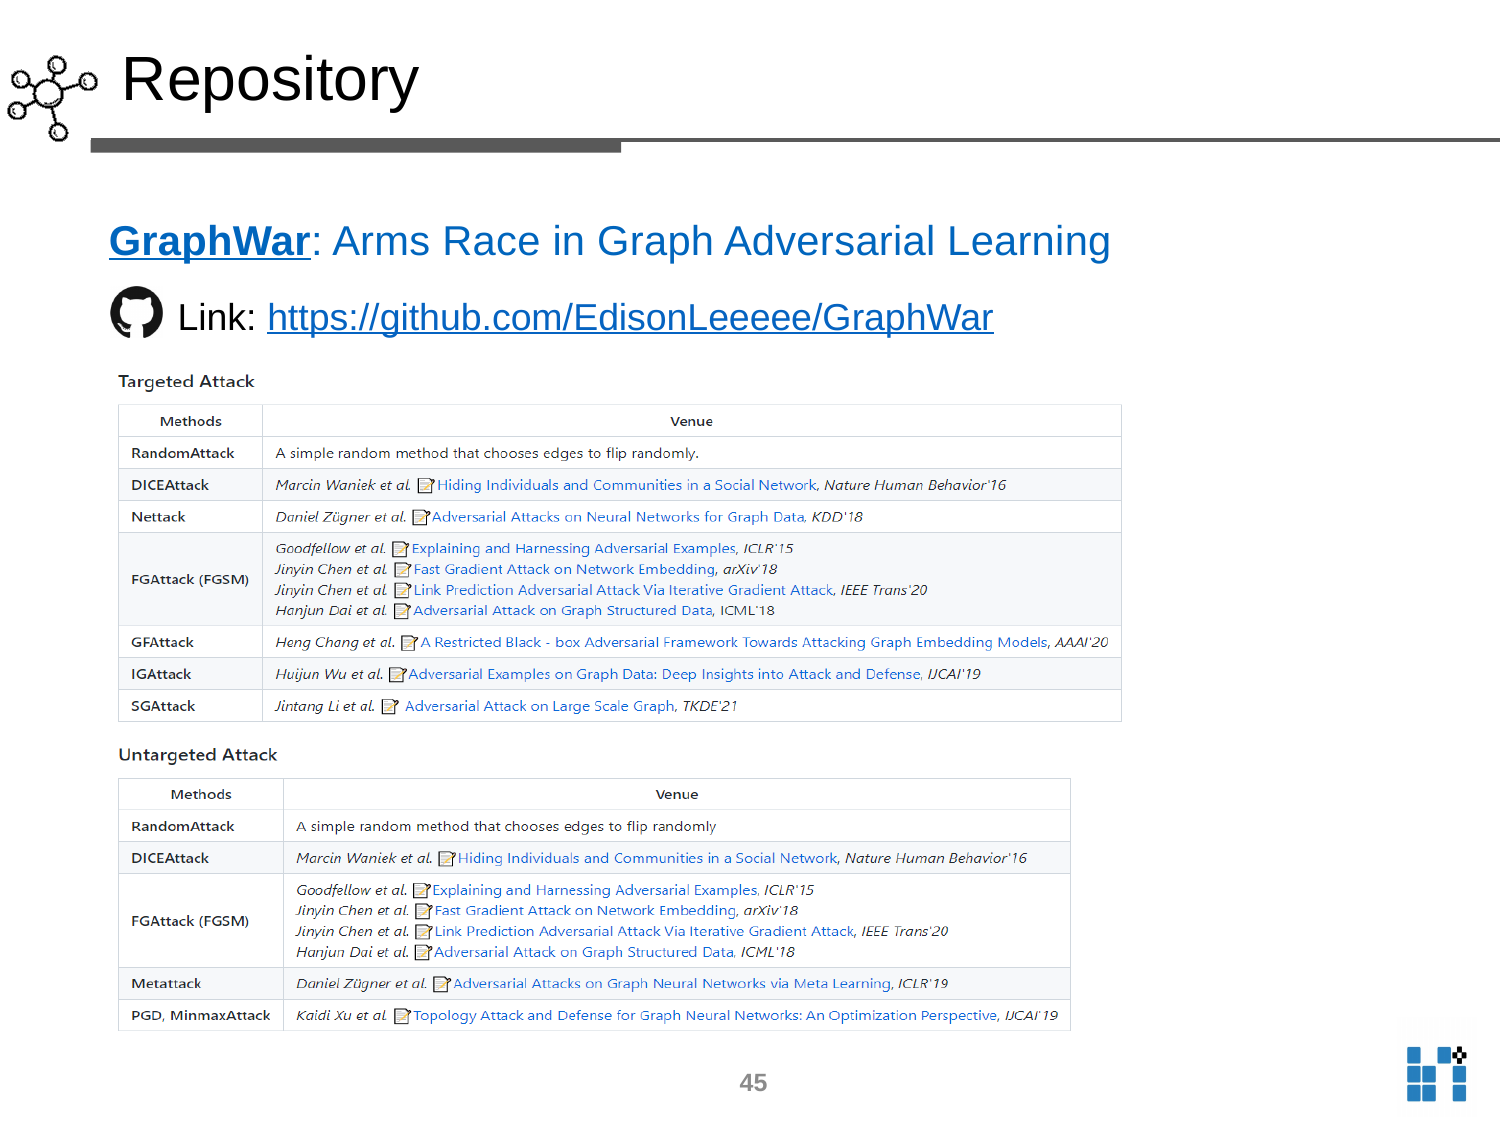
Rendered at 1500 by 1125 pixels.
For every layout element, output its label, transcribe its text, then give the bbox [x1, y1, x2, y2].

slide_number 45 [662, 1059, 845, 1105]
title Repository [106, 20, 1401, 140]
picture [109, 286, 163, 338]
text_box GraphWar: Arms Race in Graph Adversarial Learning [106, 189, 1325, 264]
picture [106, 368, 1154, 1043]
picture [1396, 1017, 1477, 1117]
text_box Link: https://github.com/EdisonLeeeee/GraphWar [162, 285, 1313, 436]
